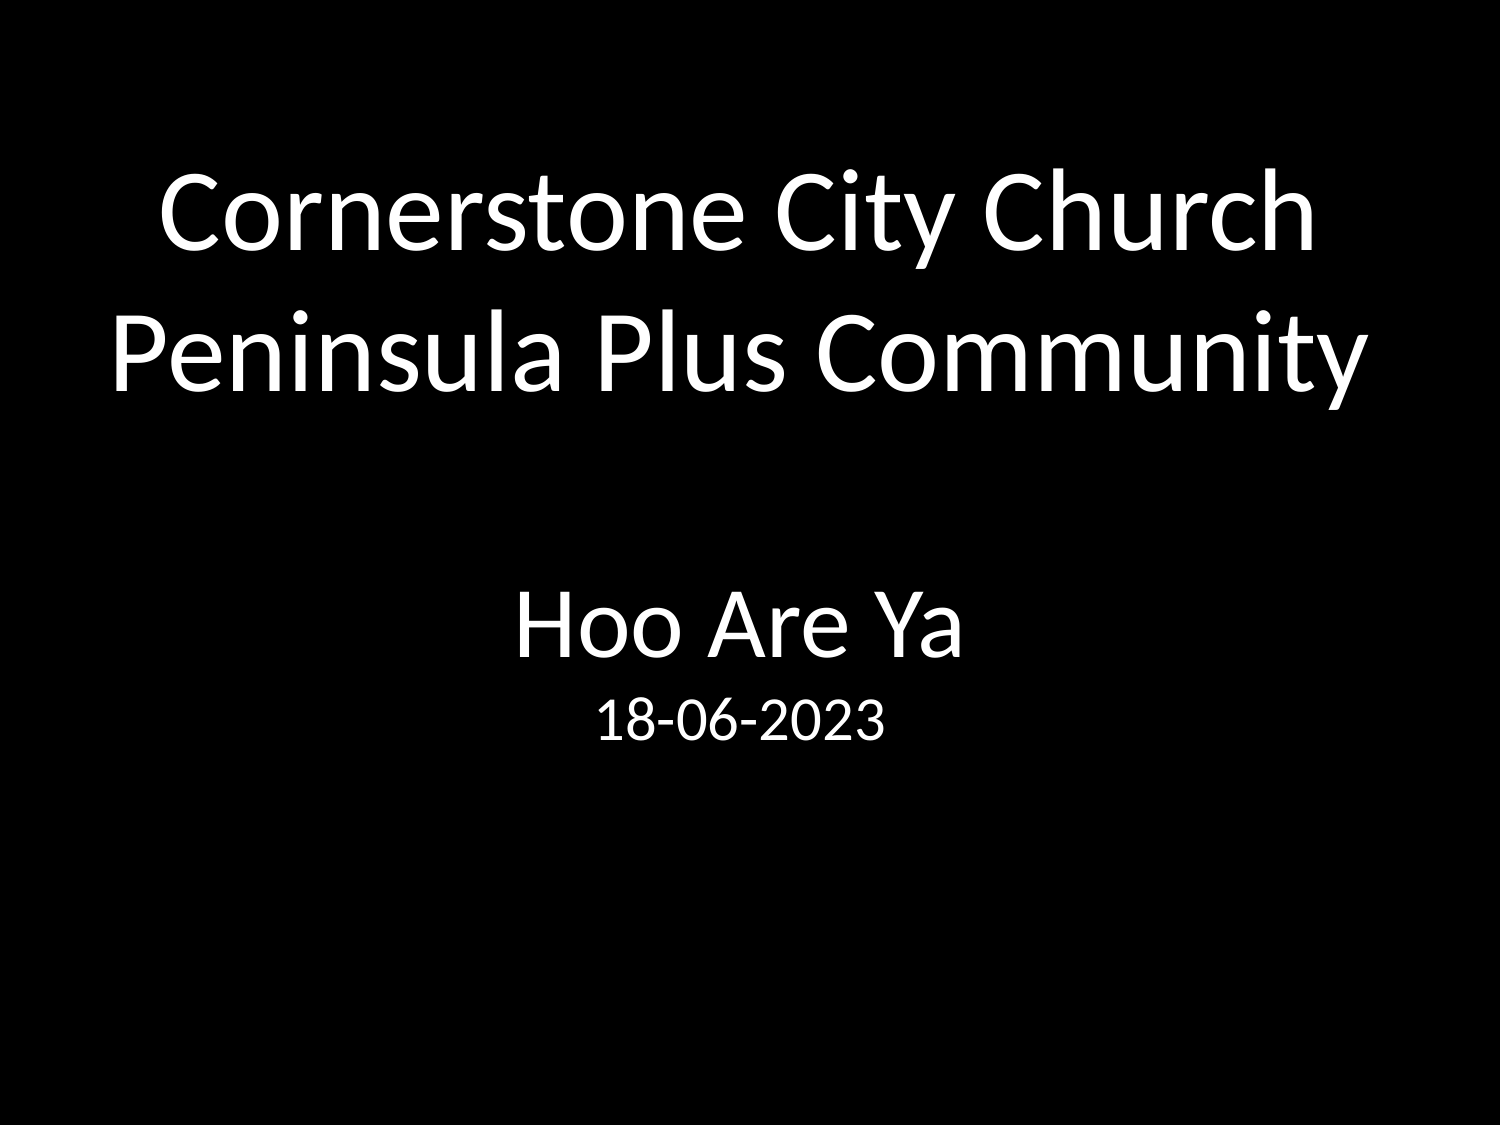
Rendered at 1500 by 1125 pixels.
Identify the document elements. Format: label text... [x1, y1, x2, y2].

list Cornerstone City Church Peninsula Plus Community Hoo Are Ya 18-06-2023 [64, 125, 1415, 868]
